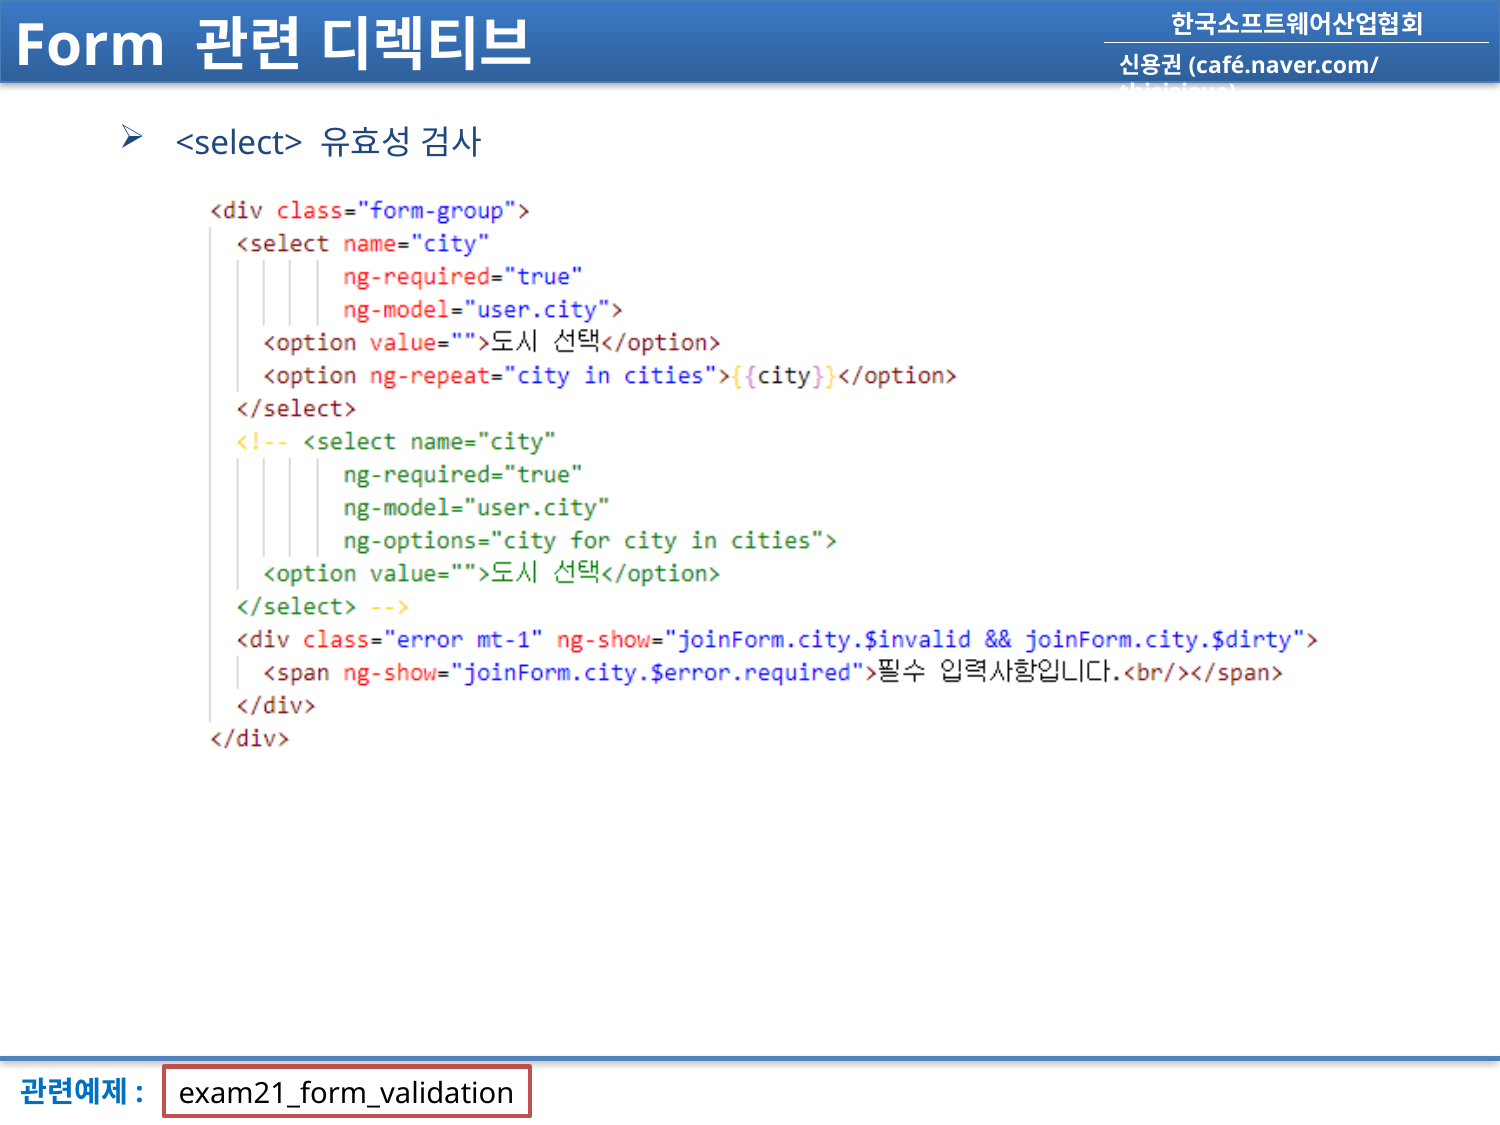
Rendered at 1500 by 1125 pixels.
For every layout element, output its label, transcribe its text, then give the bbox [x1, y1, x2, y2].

picture [206, 195, 1329, 757]
list <select> 유효성 검사 [29, 113, 1471, 1035]
text_box exam21_form_validation [162, 1064, 532, 1118]
title Form 관련 디렉티브 [0, 0, 1500, 82]
